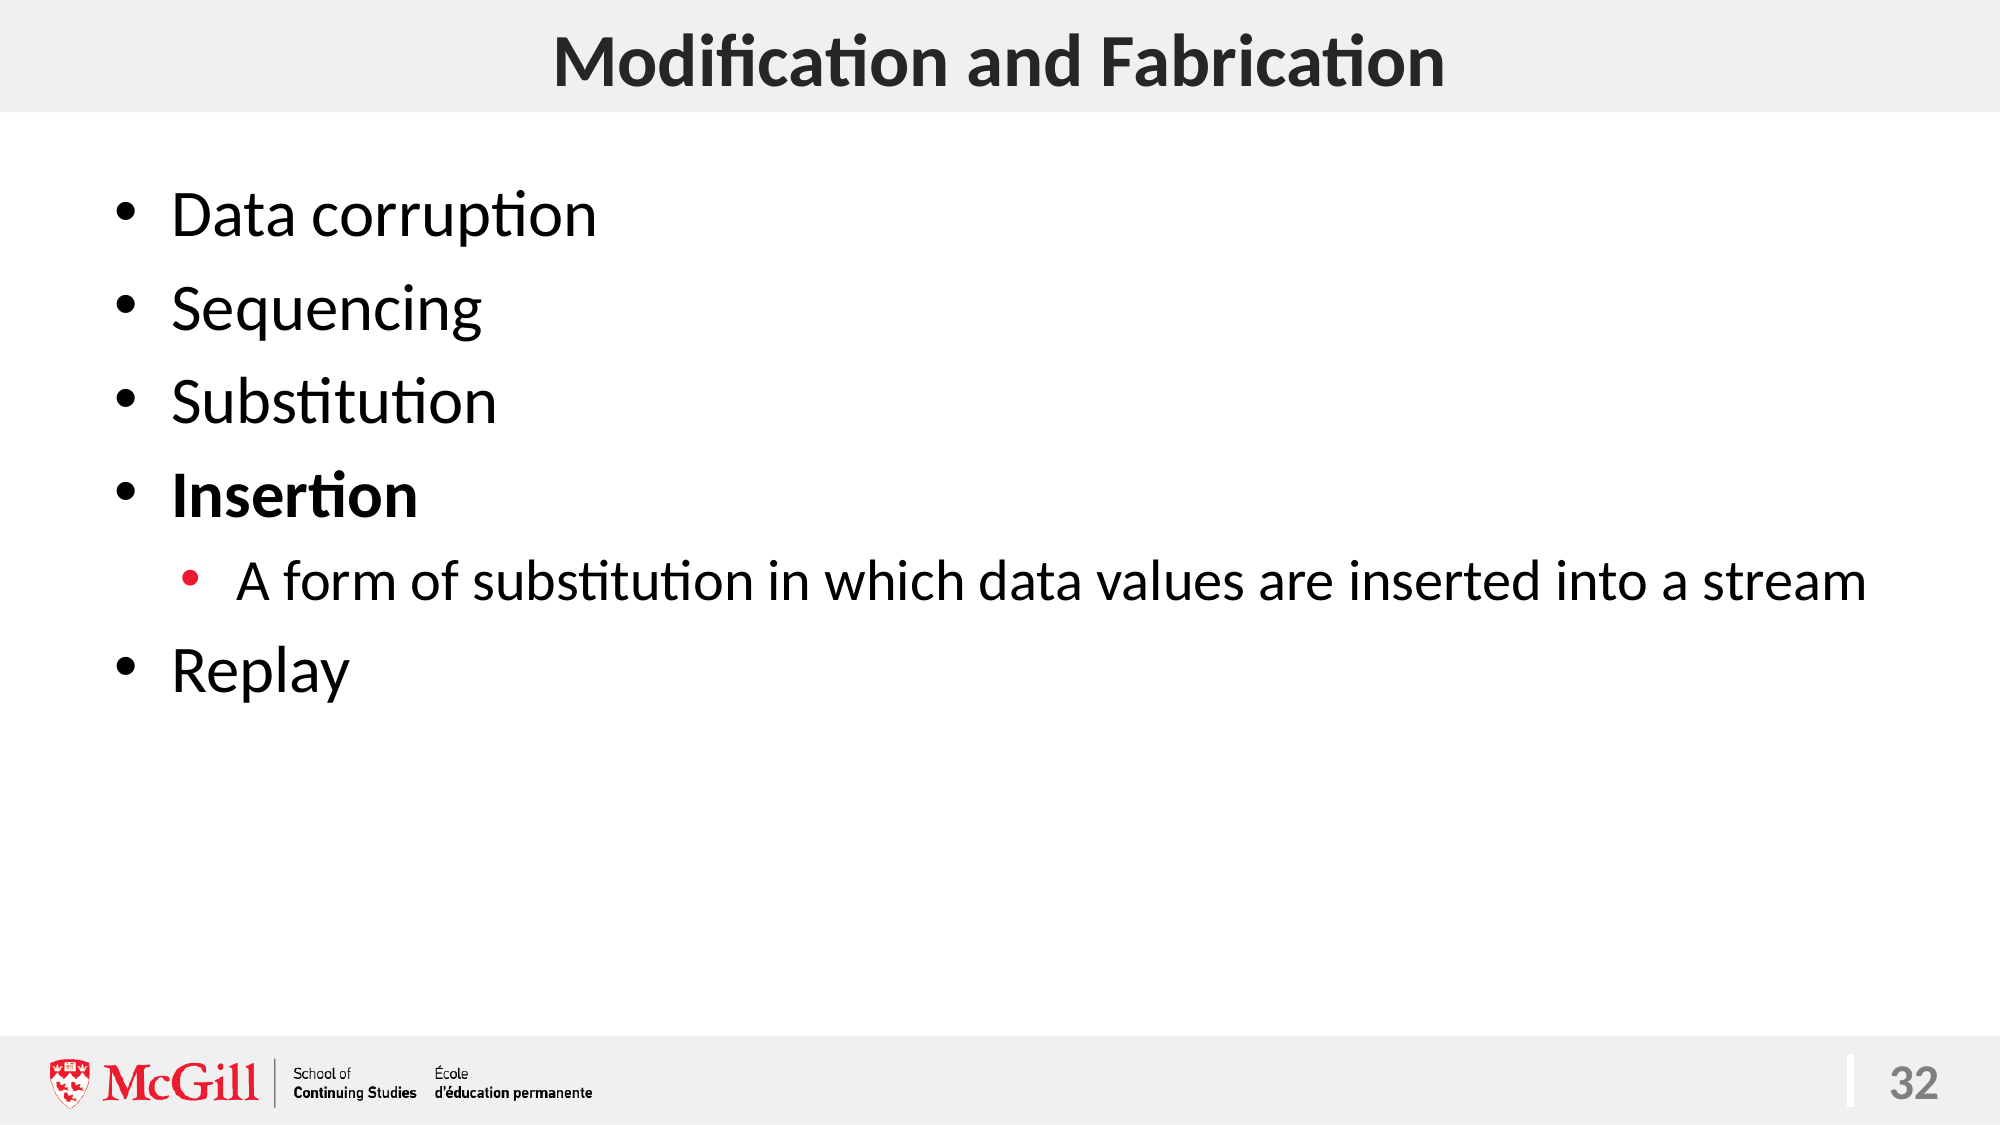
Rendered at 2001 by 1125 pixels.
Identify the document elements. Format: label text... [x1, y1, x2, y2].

list Data corruption Sequencing Substitution Insertion A form of substitution in which data values are inserted into a stream Replay [99, 162, 1900, 1005]
title Modification and Fabrication [0, 0, 2000, 113]
picture [50, 1058, 592, 1109]
